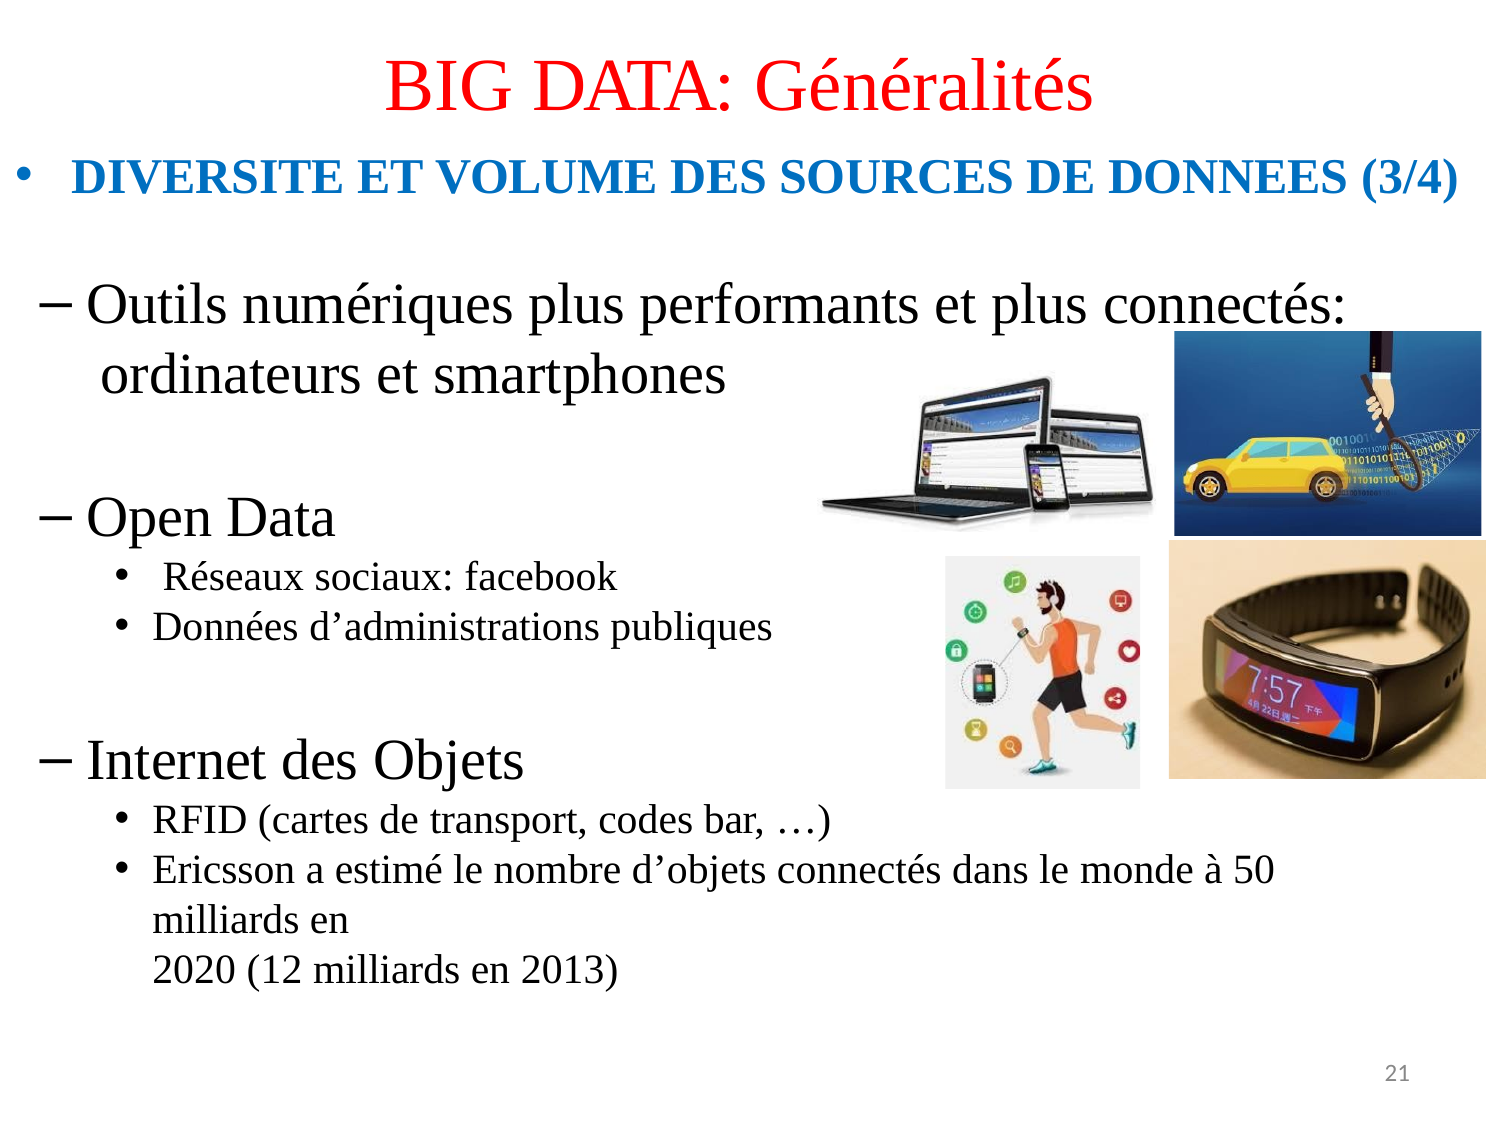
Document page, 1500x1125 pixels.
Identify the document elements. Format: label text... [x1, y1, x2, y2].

title BIG DATA: Généralités [382, 33, 1110, 140]
text_box [817, 370, 1157, 532]
text_box DIVERSITE ET VOLUME DES SOURCES DE DONNEES (3/4) Outils numériques plus performants et plus connectés: ordinateurs et smartphones Open Data Réseaux sociaux: facebook Données d’administrations publiques Internet des Objets RFID (cartes de transport, codes bar, …) Ericsson a estimé le nombre d’objets connectés dans le monde à 50 milliards en 2020 (12 milliards en 2013) [12, 140, 1482, 992]
text_box [945, 556, 1141, 789]
slide_number 21 [1378, 1060, 1417, 1125]
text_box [1168, 331, 1487, 779]
